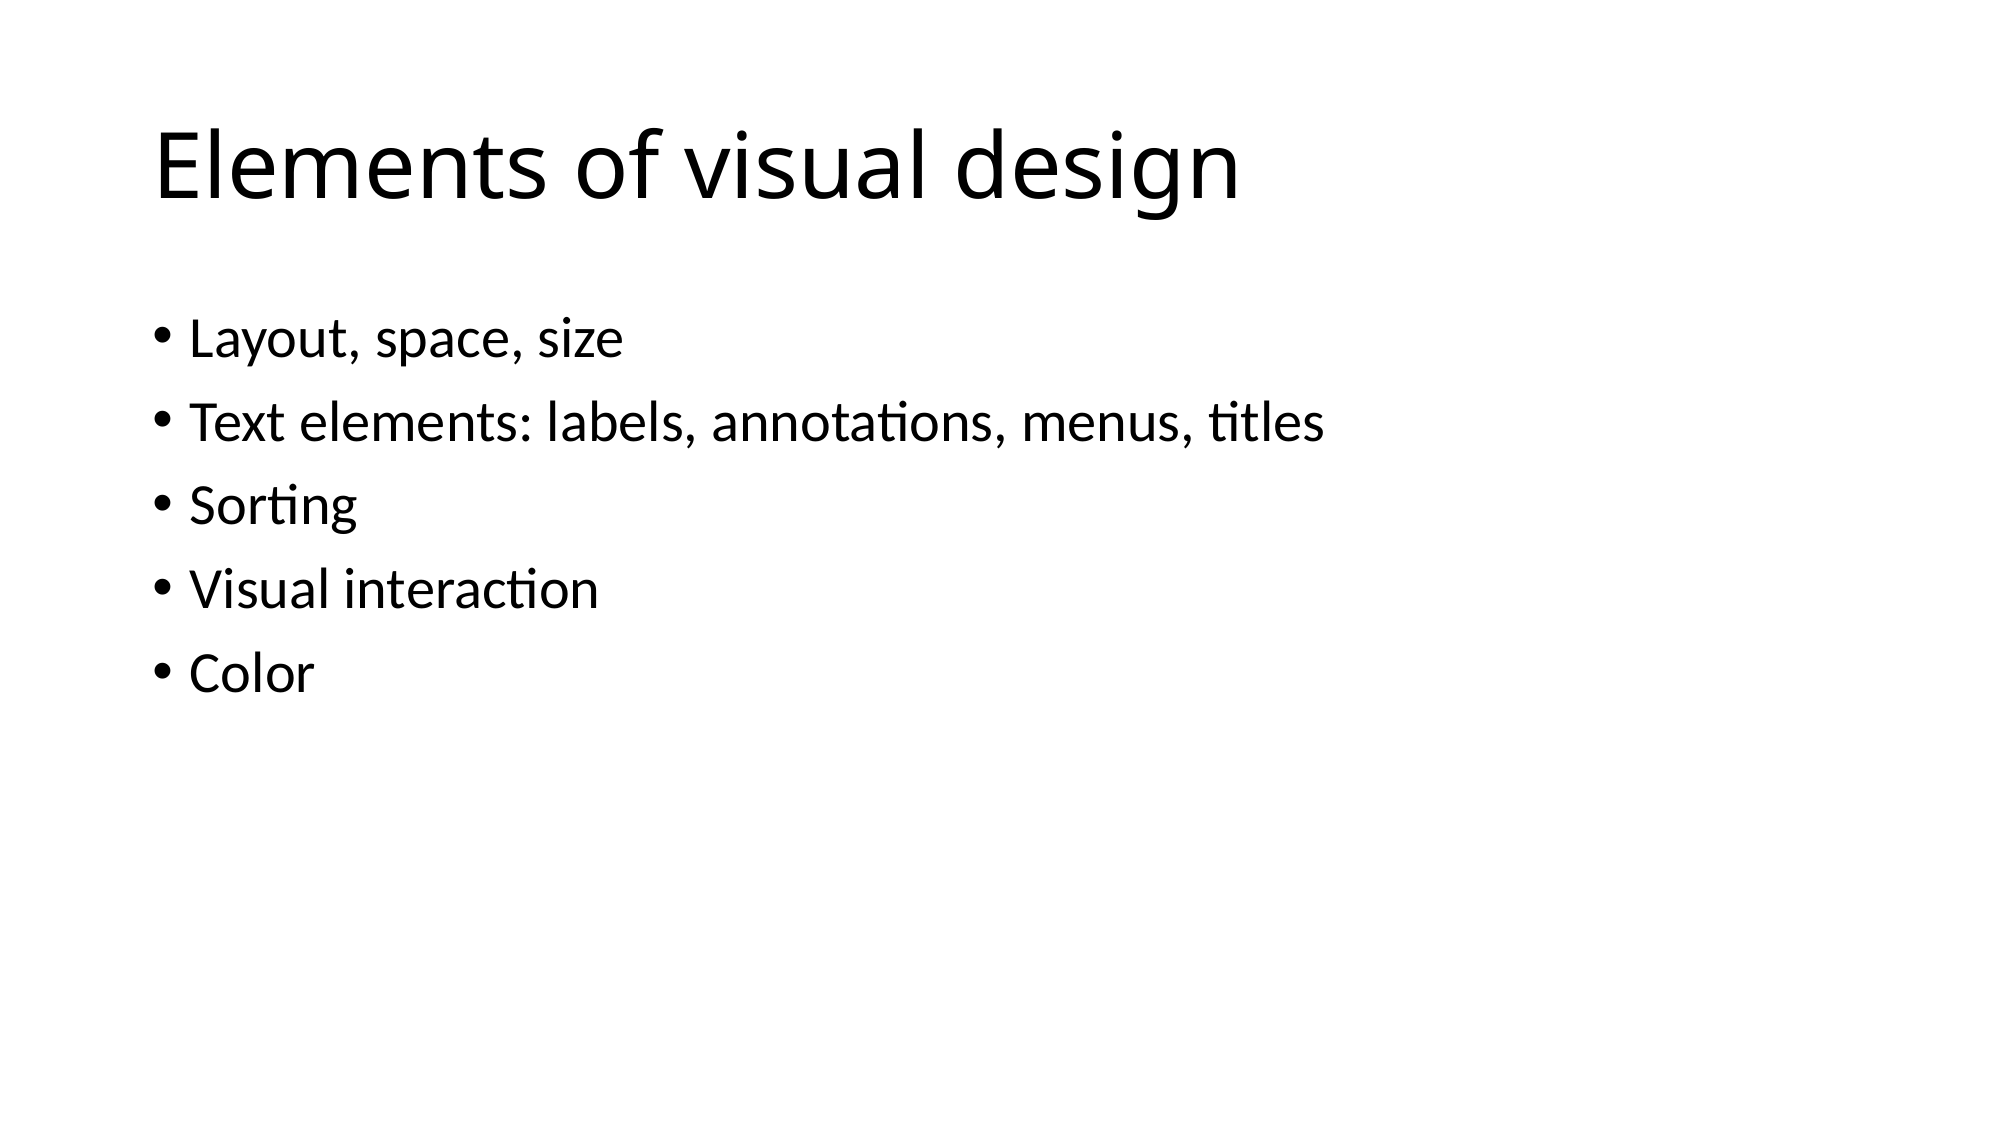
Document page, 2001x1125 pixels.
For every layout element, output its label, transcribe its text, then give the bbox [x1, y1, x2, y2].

title Elements of visual design [137, 59, 1863, 278]
list Layout, space, size Text elements: labels, annotations, menus, titles Sorting Visual interaction Color [137, 299, 1863, 1014]
